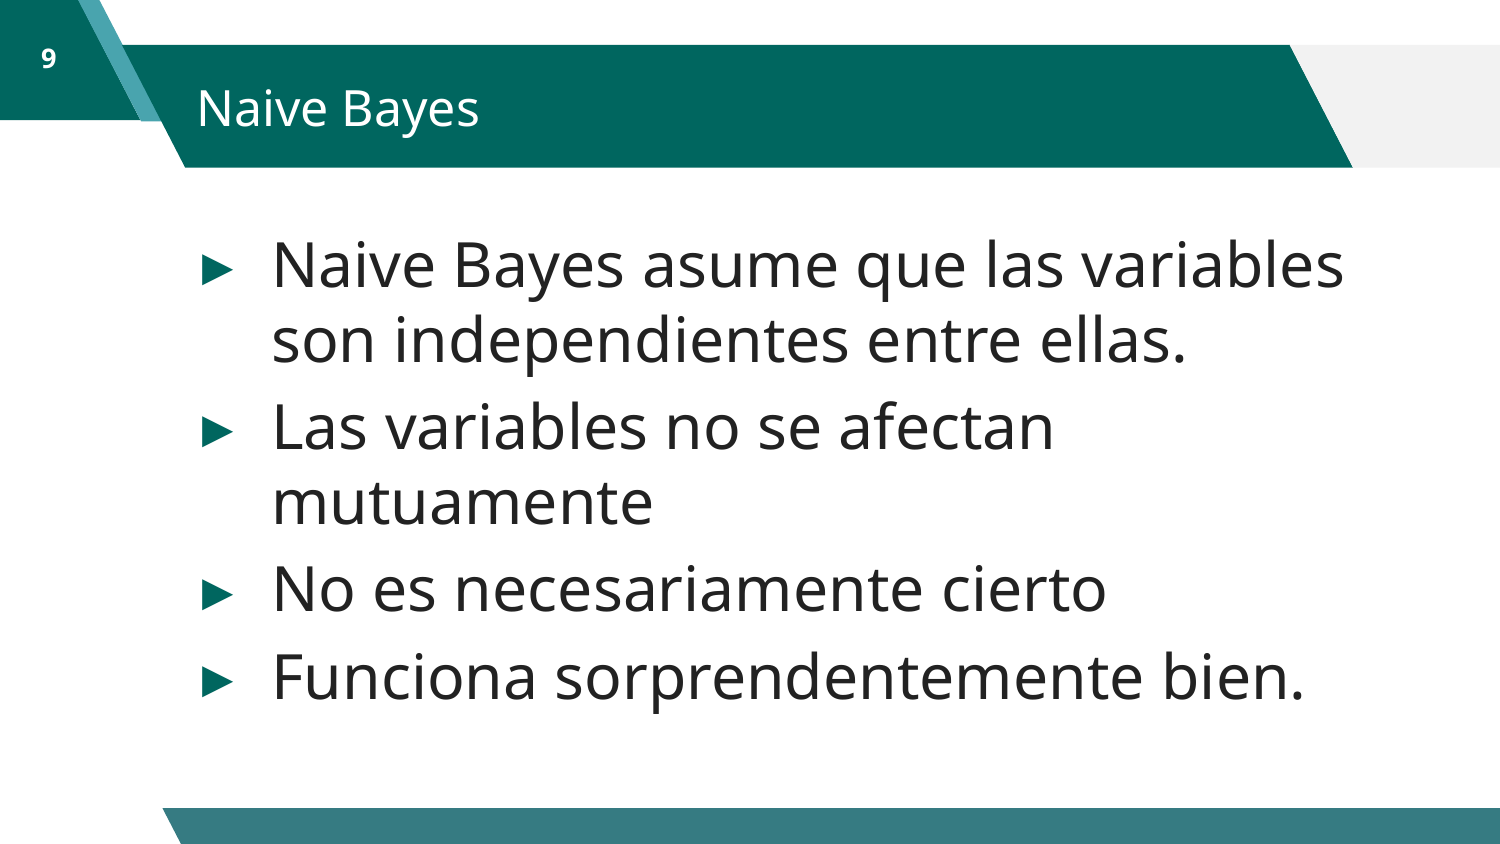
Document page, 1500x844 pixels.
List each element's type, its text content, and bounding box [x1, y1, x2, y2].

list Naive Bayes asume que las variables son independientes entre ellas. Las variables no se afectan mutuamente No es necesariamente cierto Funciona sorprendentemente bien. [181, 209, 1425, 808]
slide_number 9 [0, 0, 98, 121]
title Naive Bayes [181, 45, 1285, 169]
